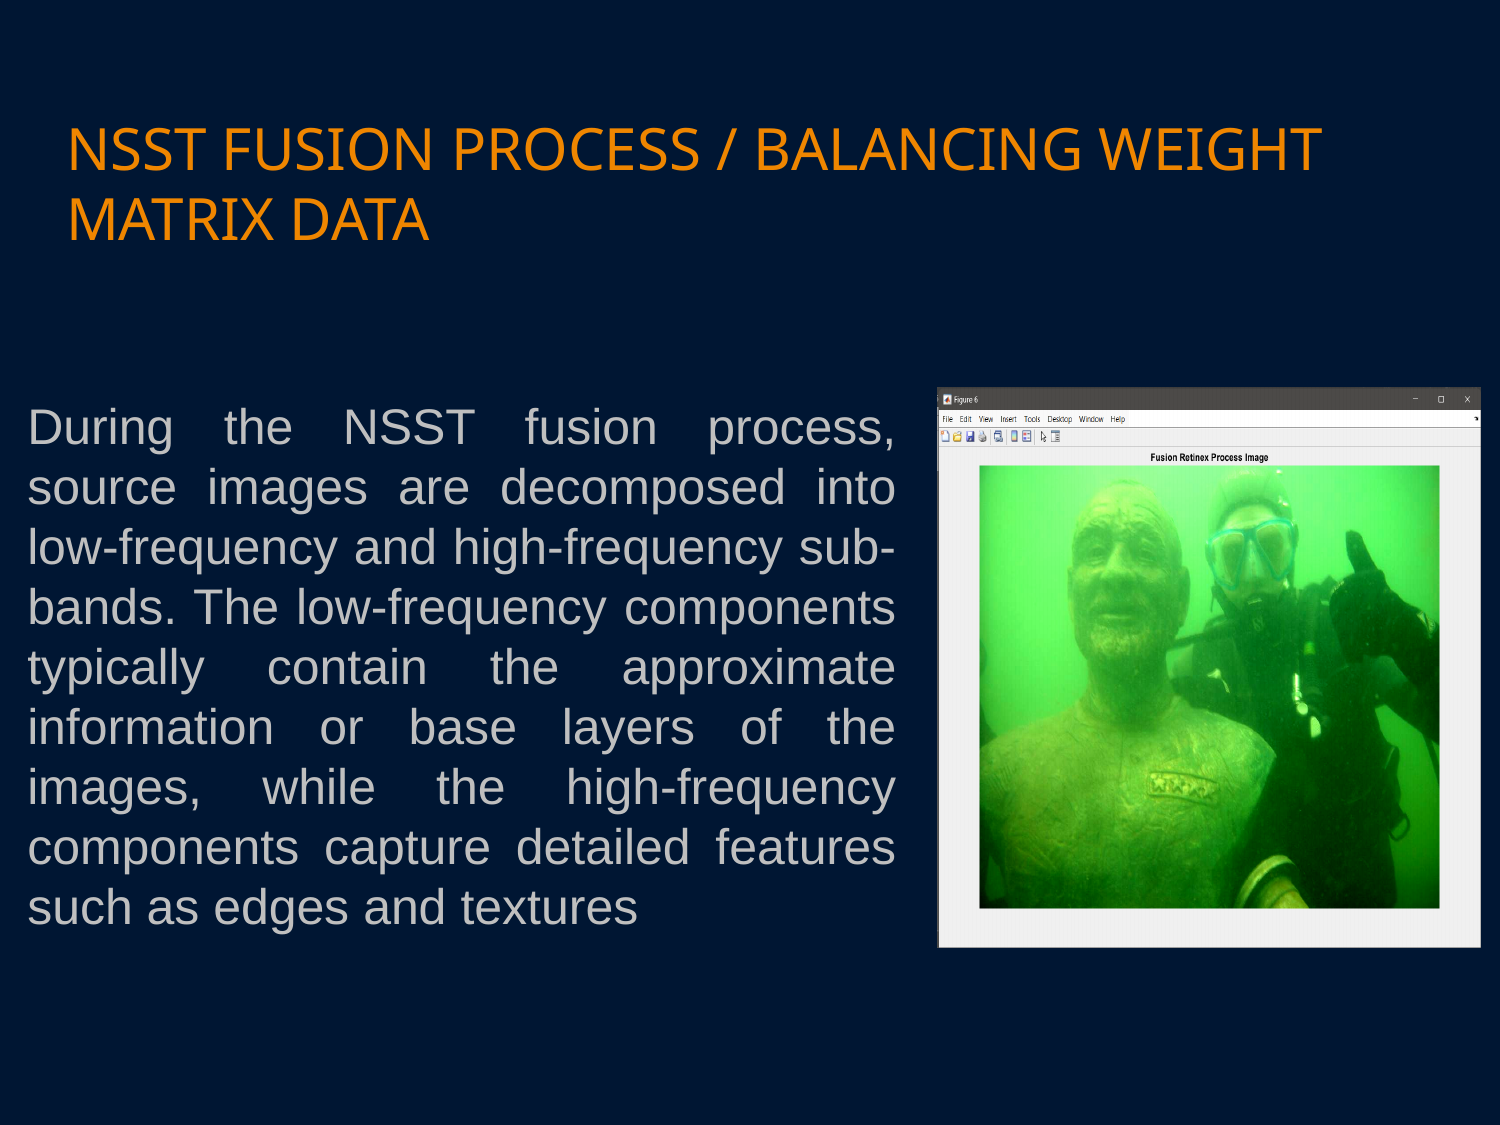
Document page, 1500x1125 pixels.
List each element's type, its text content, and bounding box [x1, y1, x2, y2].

title NSST FUSION PROCESS / BALANCING WEIGHT MATRIX DATA [51, 97, 1449, 288]
text_box During the NSST fusion process, source images are decomposed into low-frequency and high-frequency sub-bands. The low-frequency components typically contain the approximate information or base layers of the images, while the high-frequency components capture detailed features such as edges and textures. [12, 387, 912, 943]
picture [937, 387, 1481, 949]
